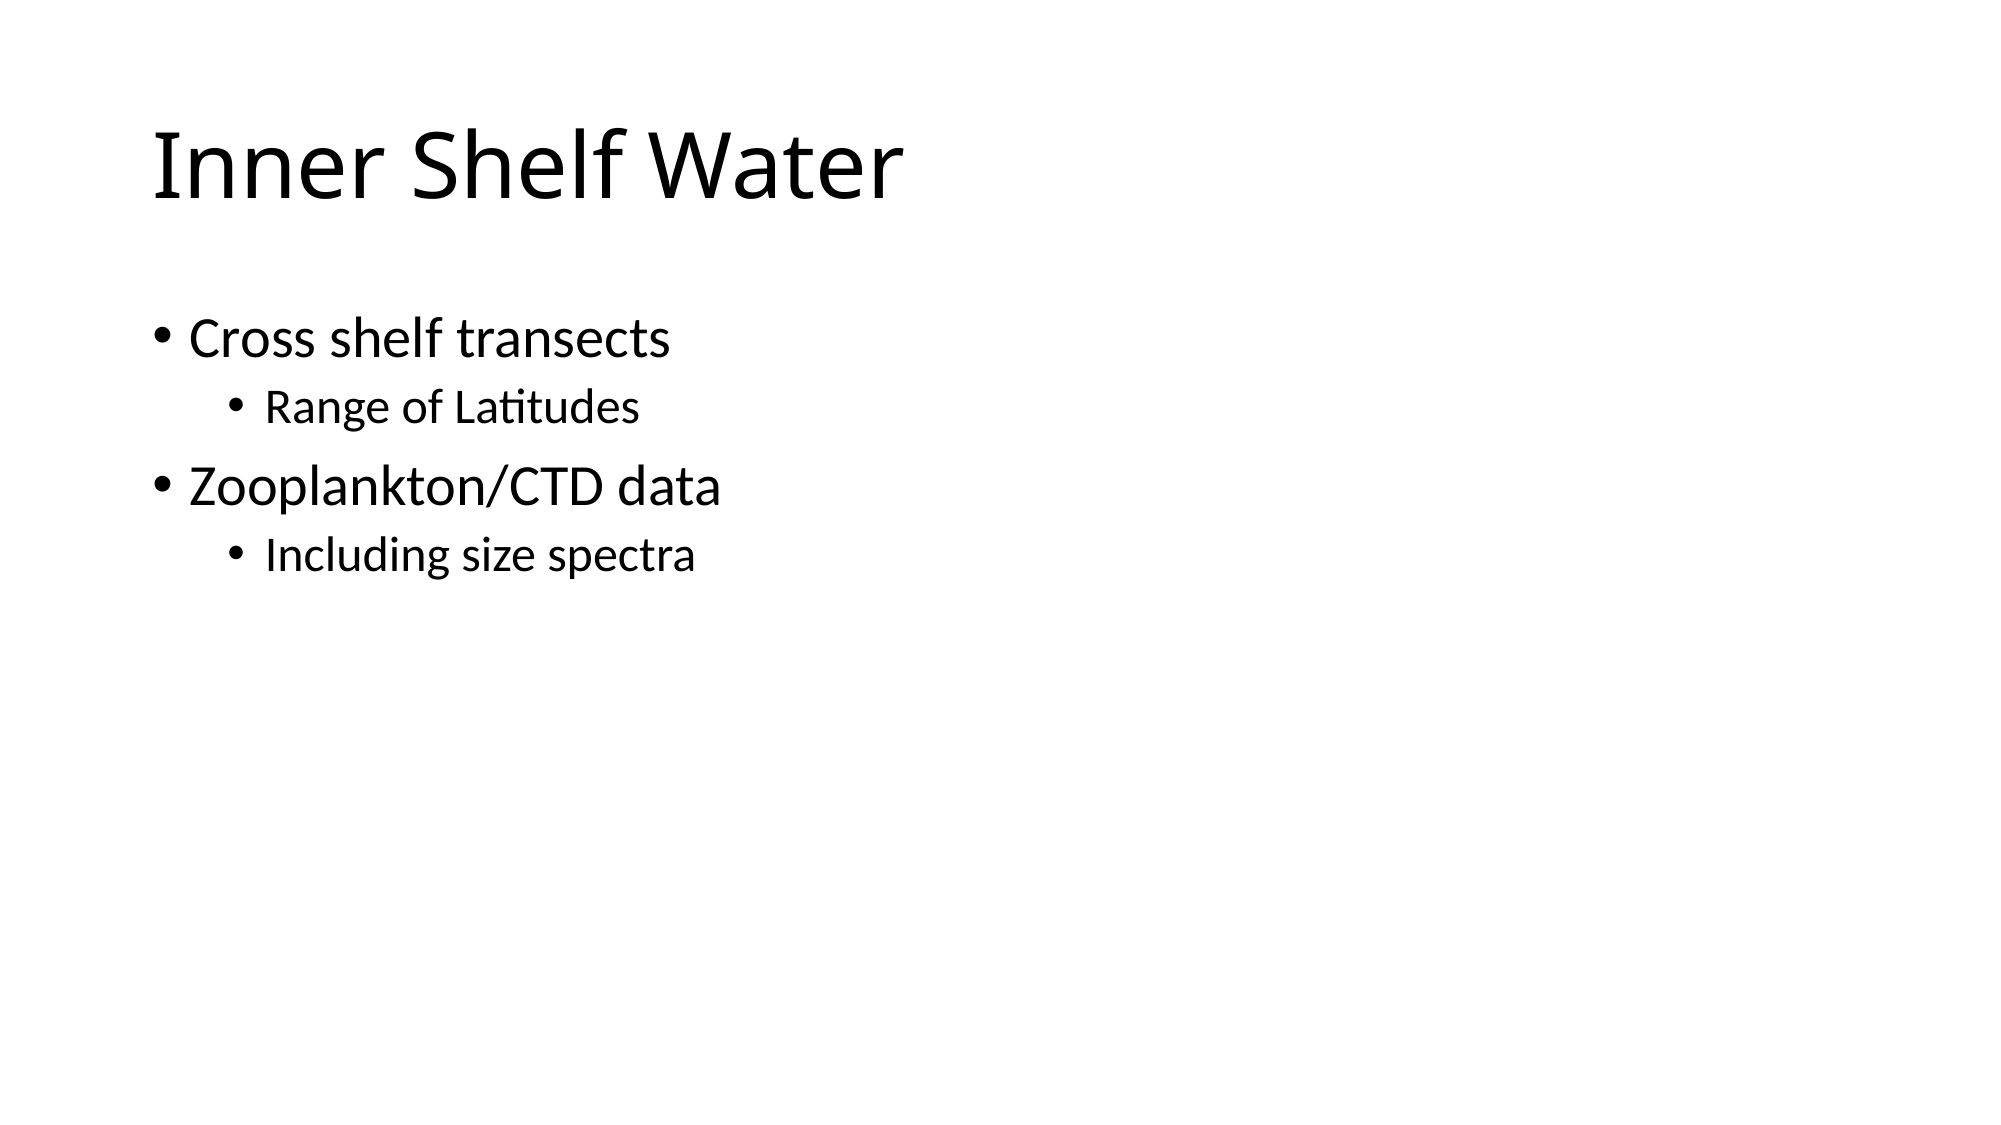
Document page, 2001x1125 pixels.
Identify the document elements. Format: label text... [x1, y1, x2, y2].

title Inner Shelf Water [137, 59, 1863, 278]
list Cross shelf transects Range of Latitudes Zooplankton/CTD data Including size spectra [137, 299, 1863, 1014]
